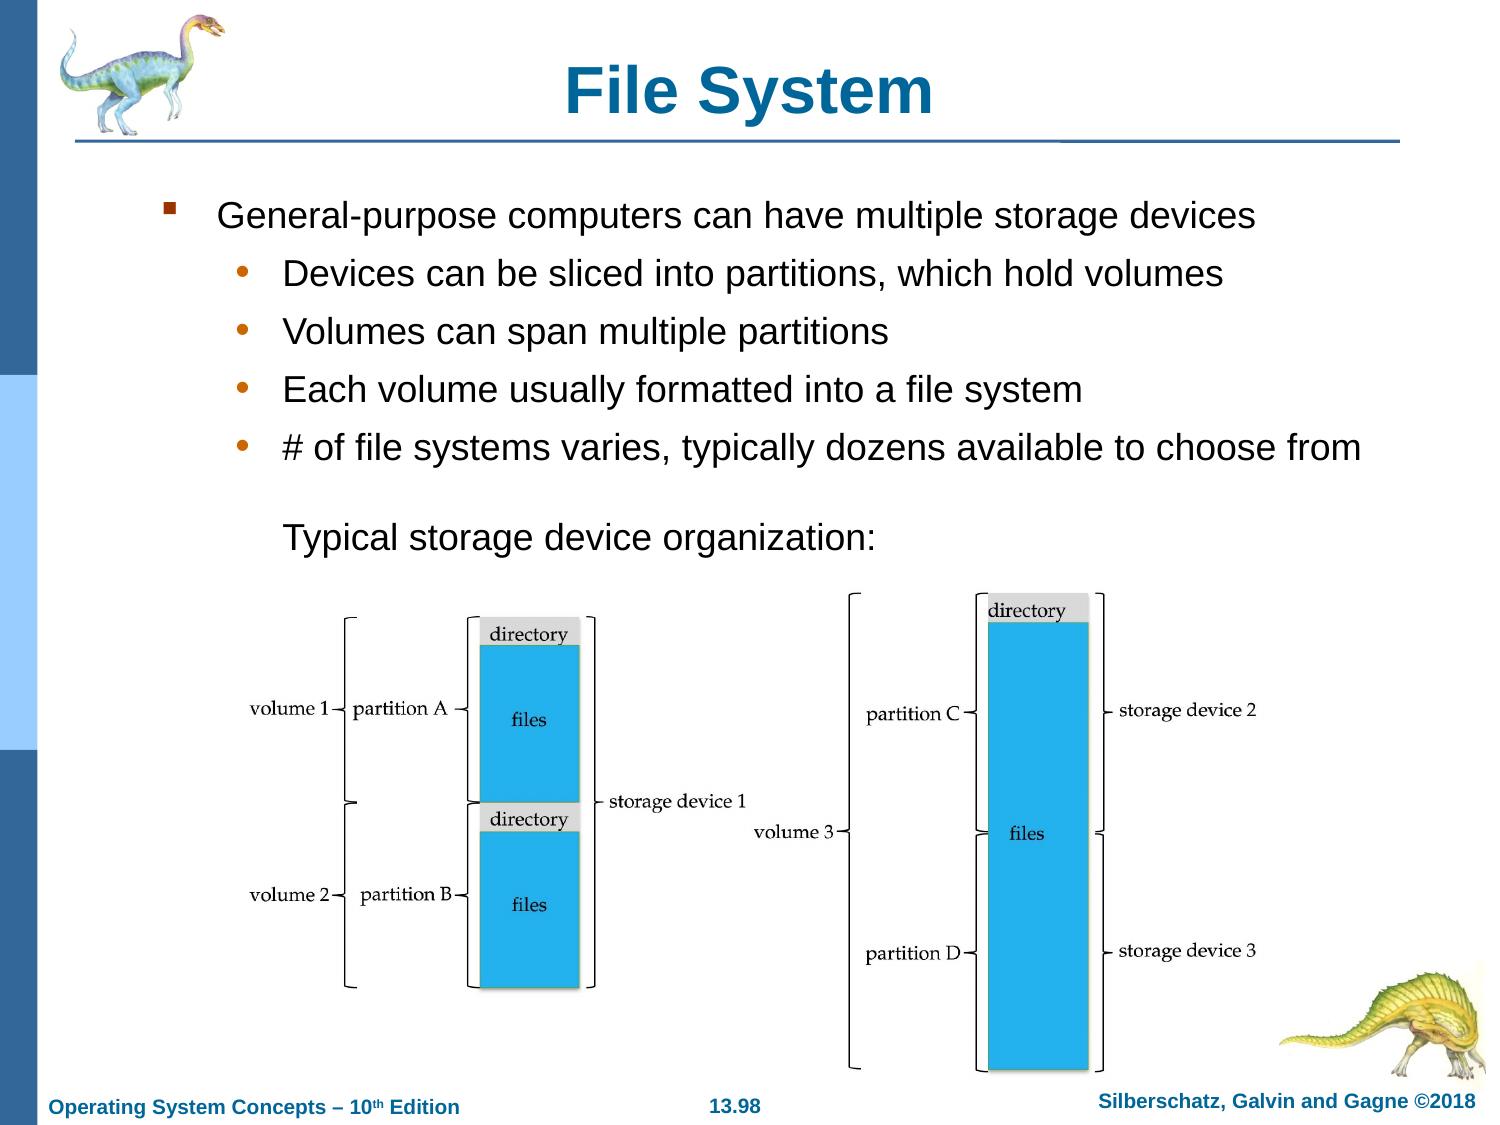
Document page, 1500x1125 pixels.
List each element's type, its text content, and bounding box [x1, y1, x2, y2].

picture [241, 577, 1486, 1090]
title File System [75, 39, 1425, 135]
list General-purpose computers can have multiple storage devices Devices can be sliced into partitions, which hold volumes Volumes can span multiple partitions Each volume usually formatted into a file system # of file systems varies, typically dozens available to choose from Typical storage device organization: [145, 183, 1393, 927]
picture [46, 0, 243, 149]
